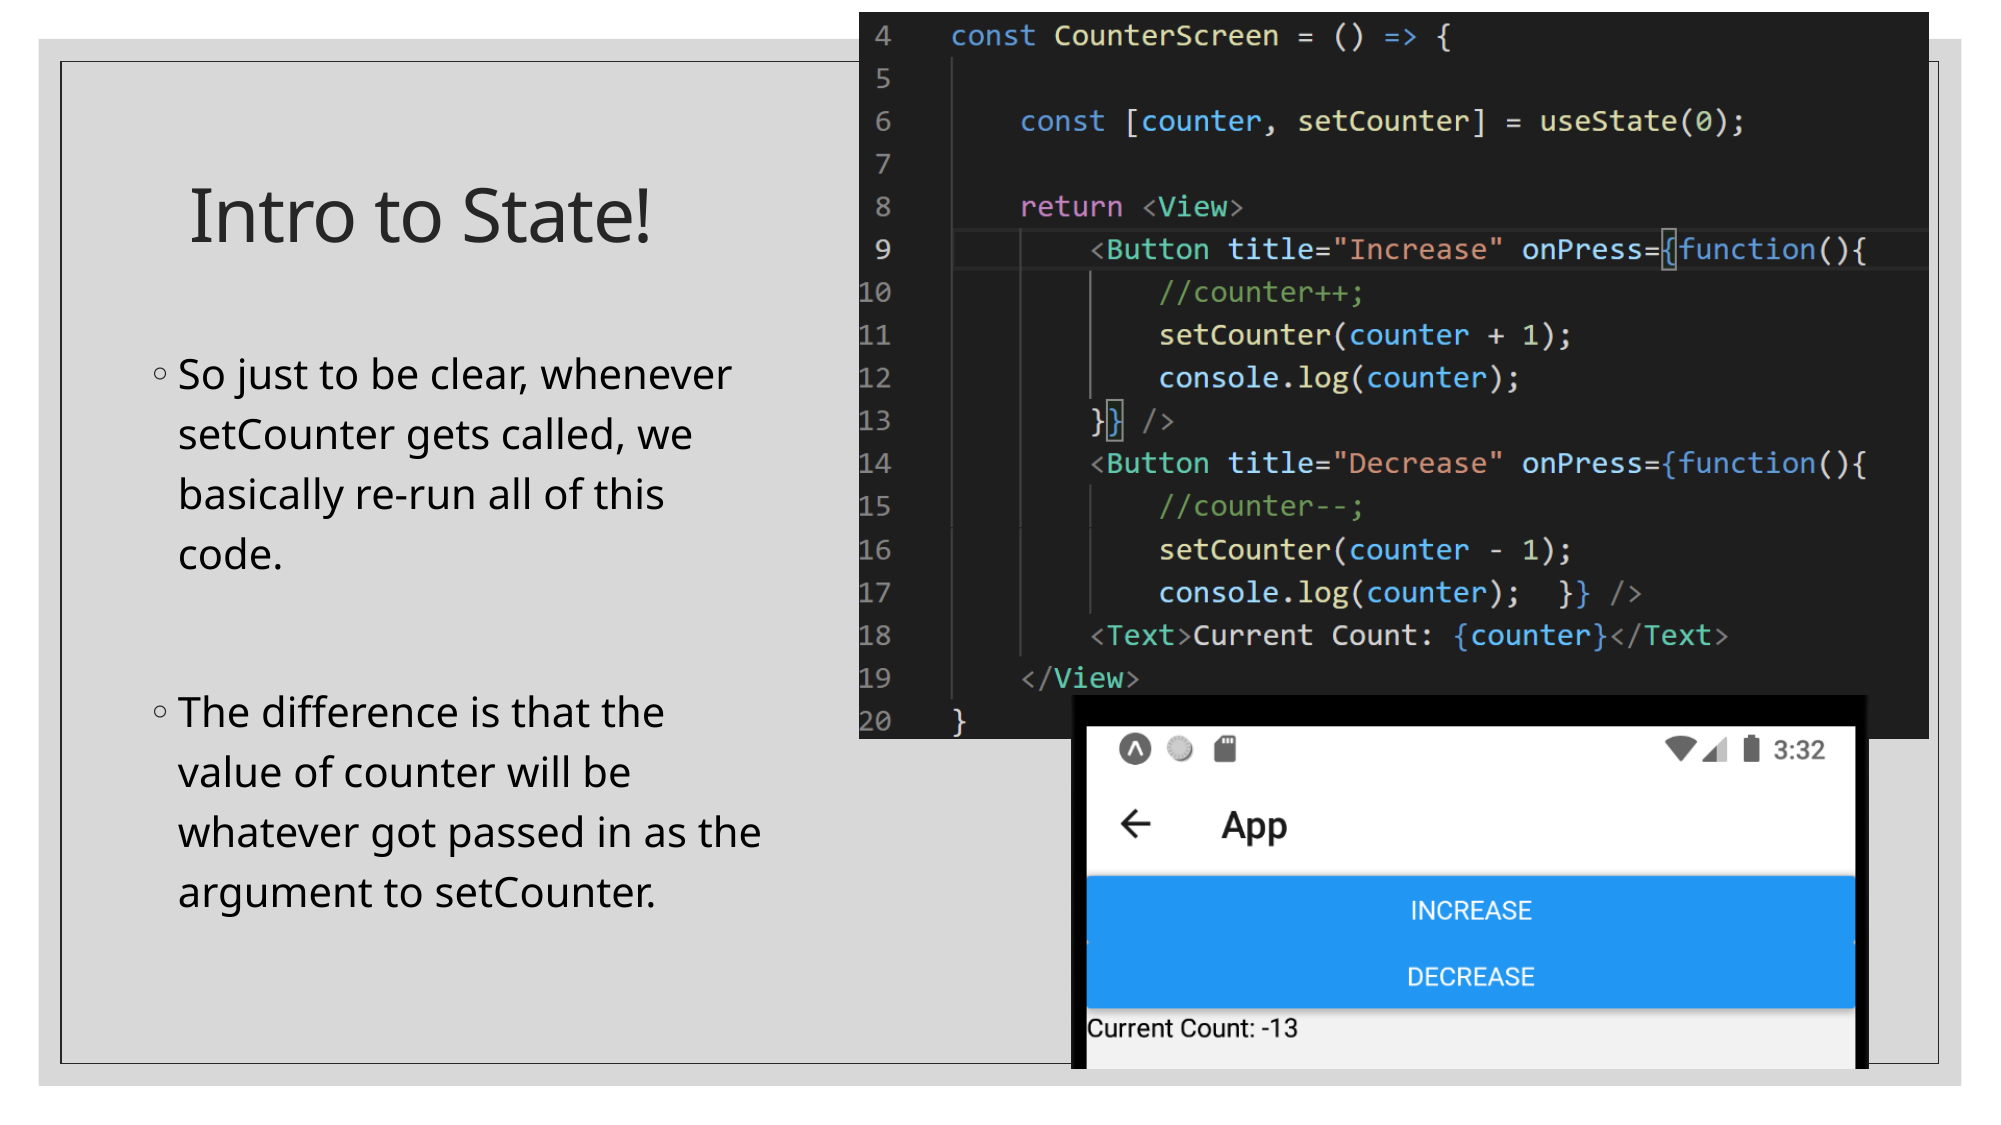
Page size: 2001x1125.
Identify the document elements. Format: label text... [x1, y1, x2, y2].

picture [859, 12, 1929, 1069]
title Intro to State! [174, 105, 853, 331]
list So just to be clear, whenever setCounter gets called, we basically re-run all of this code. The difference is that the value of counter will be whatever got passed in as the argument to setCounter. [132, 330, 787, 962]
